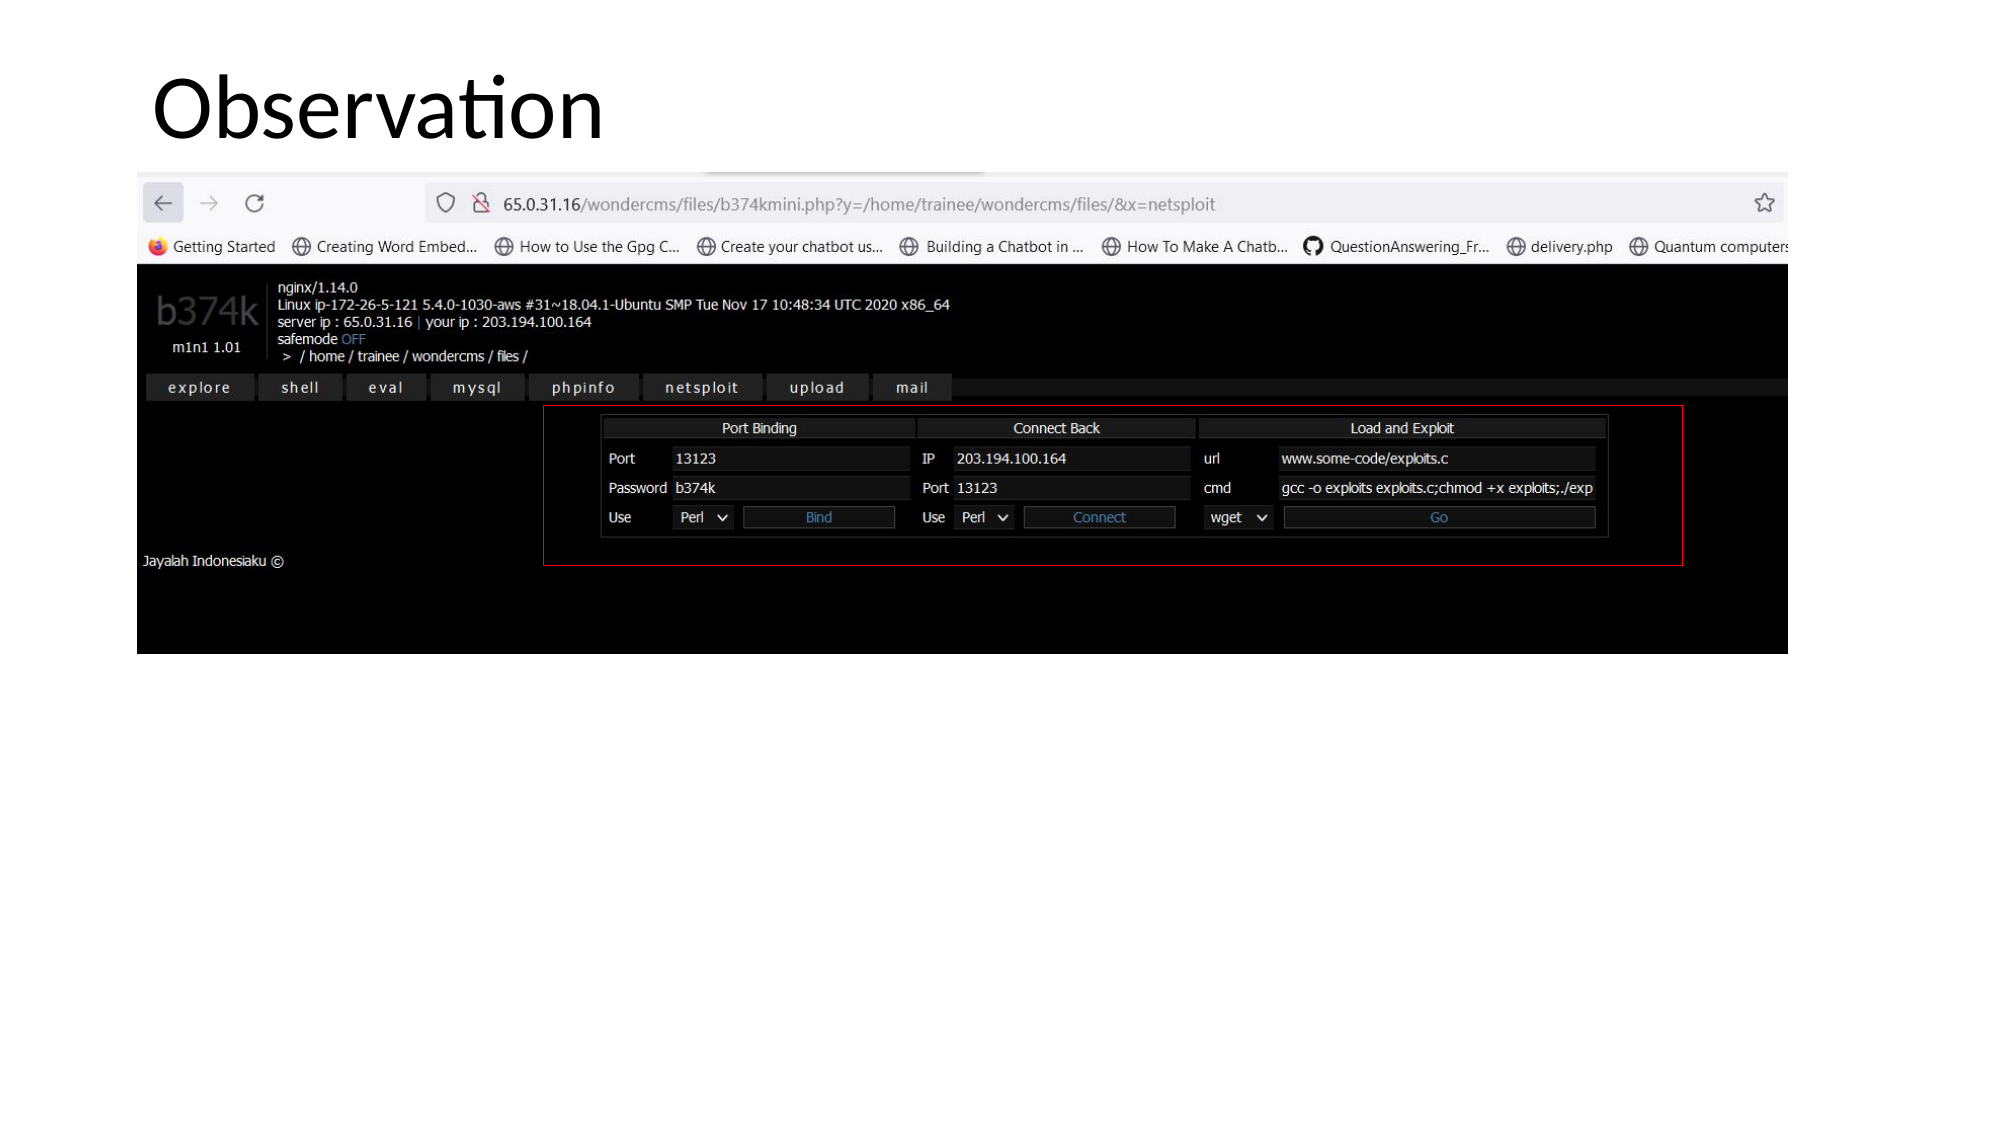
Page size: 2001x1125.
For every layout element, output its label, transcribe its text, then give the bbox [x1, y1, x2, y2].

picture [137, 172, 1788, 655]
title Observation [137, 0, 1863, 218]
